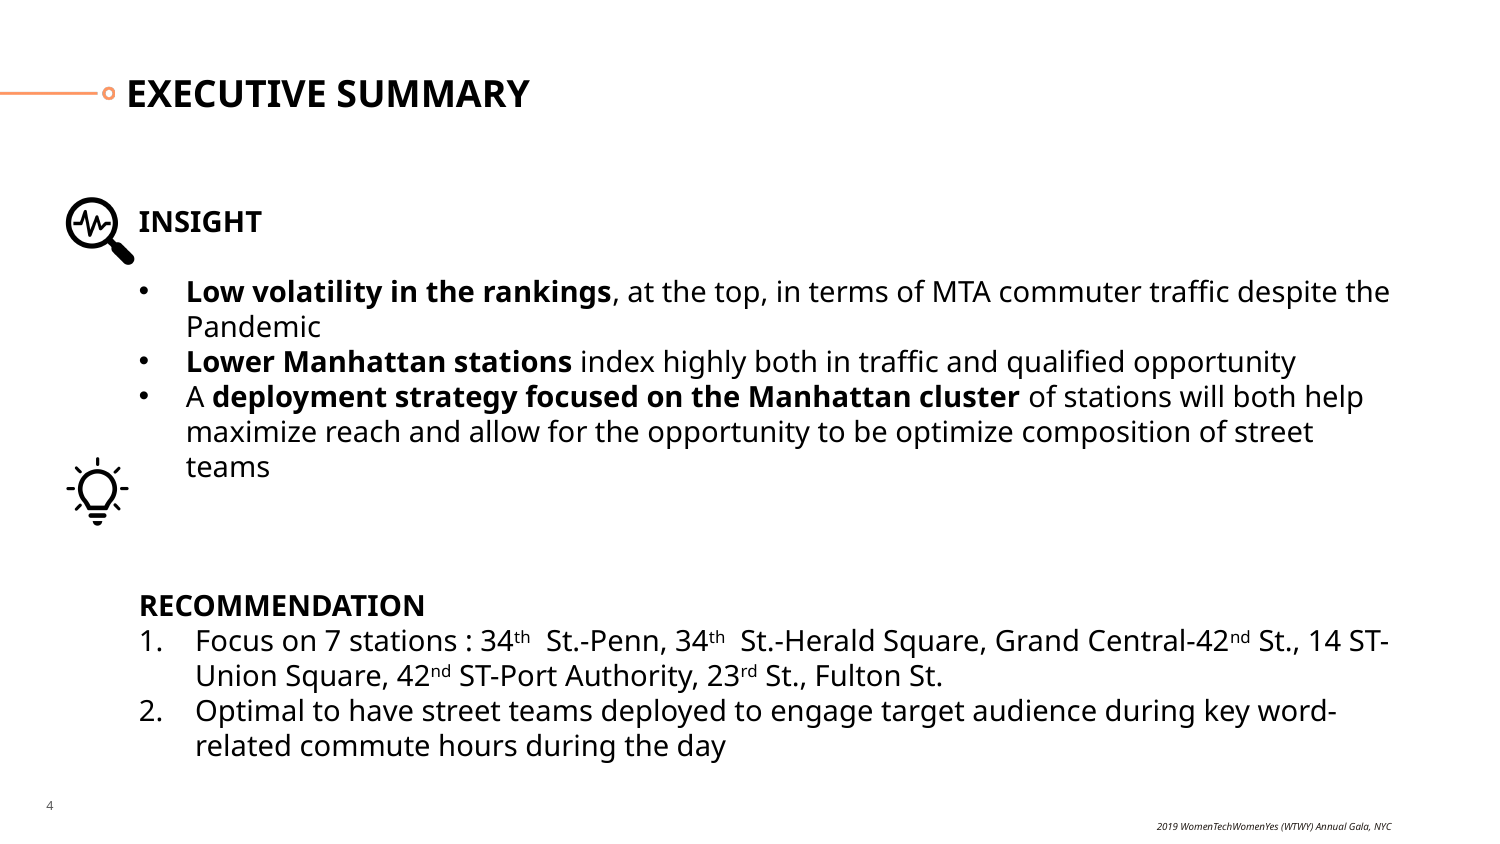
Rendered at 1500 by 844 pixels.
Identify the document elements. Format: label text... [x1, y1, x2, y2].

text_box INSIGHT Low volatility in the rankings, at the top, in terms of MTA commuter traffic despite the Pandemic Lower Manhattan stations index highly both in traffic and qualified opportunity A deployment strategy focused on the Manhattan cluster of stations will both help maximize reach and allow for the opportunity to be optimize composition of street teams RECOMMENDATION Focus on 7 stations : 34th St.-Penn, 34th St.-Herald Square, Grand Central-42nd St., 14 ST-Union Square, 42nd ST-Port Authority, 23rd St., Fulton St. Optimal to have street teams deployed to engage target audience during key word-related commute hours during the day [124, 195, 1415, 844]
picture [59, 454, 136, 531]
picture [59, 190, 142, 273]
text_box 2019 WomenTechWomenYes (WTWY) Annual Gala, NYC [1141, 812, 1477, 844]
picture [0, 72, 111, 116]
title EXECUTIVE SUMMARY [111, 7, 1477, 178]
